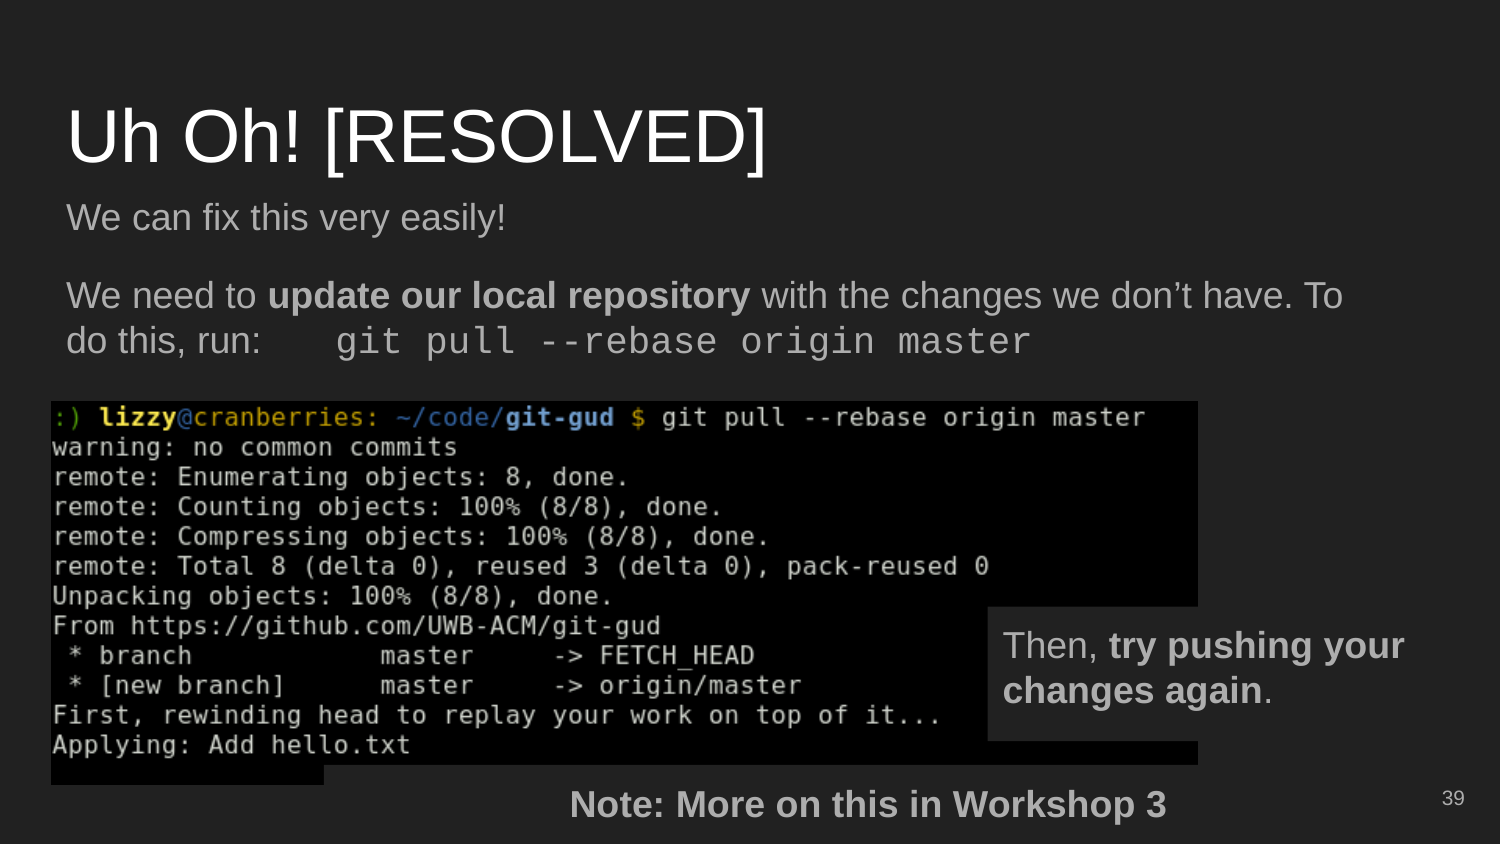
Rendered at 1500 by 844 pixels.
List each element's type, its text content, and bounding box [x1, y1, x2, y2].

picture [50, 401, 1199, 785]
list We can fix this very easily! We need to update our local repository with the changes we don’t have. To do this, run: git pull --rebase origin master [51, 177, 1390, 402]
text_box Then, try pushing your changes again. [1204, 606, 1480, 742]
title Uh Oh! [RESOLVED] [51, 72, 1449, 167]
slide_number ‹#› [1414, 764, 1480, 830]
text_box Note: More on this in Workshop 3 [323, 764, 1414, 830]
